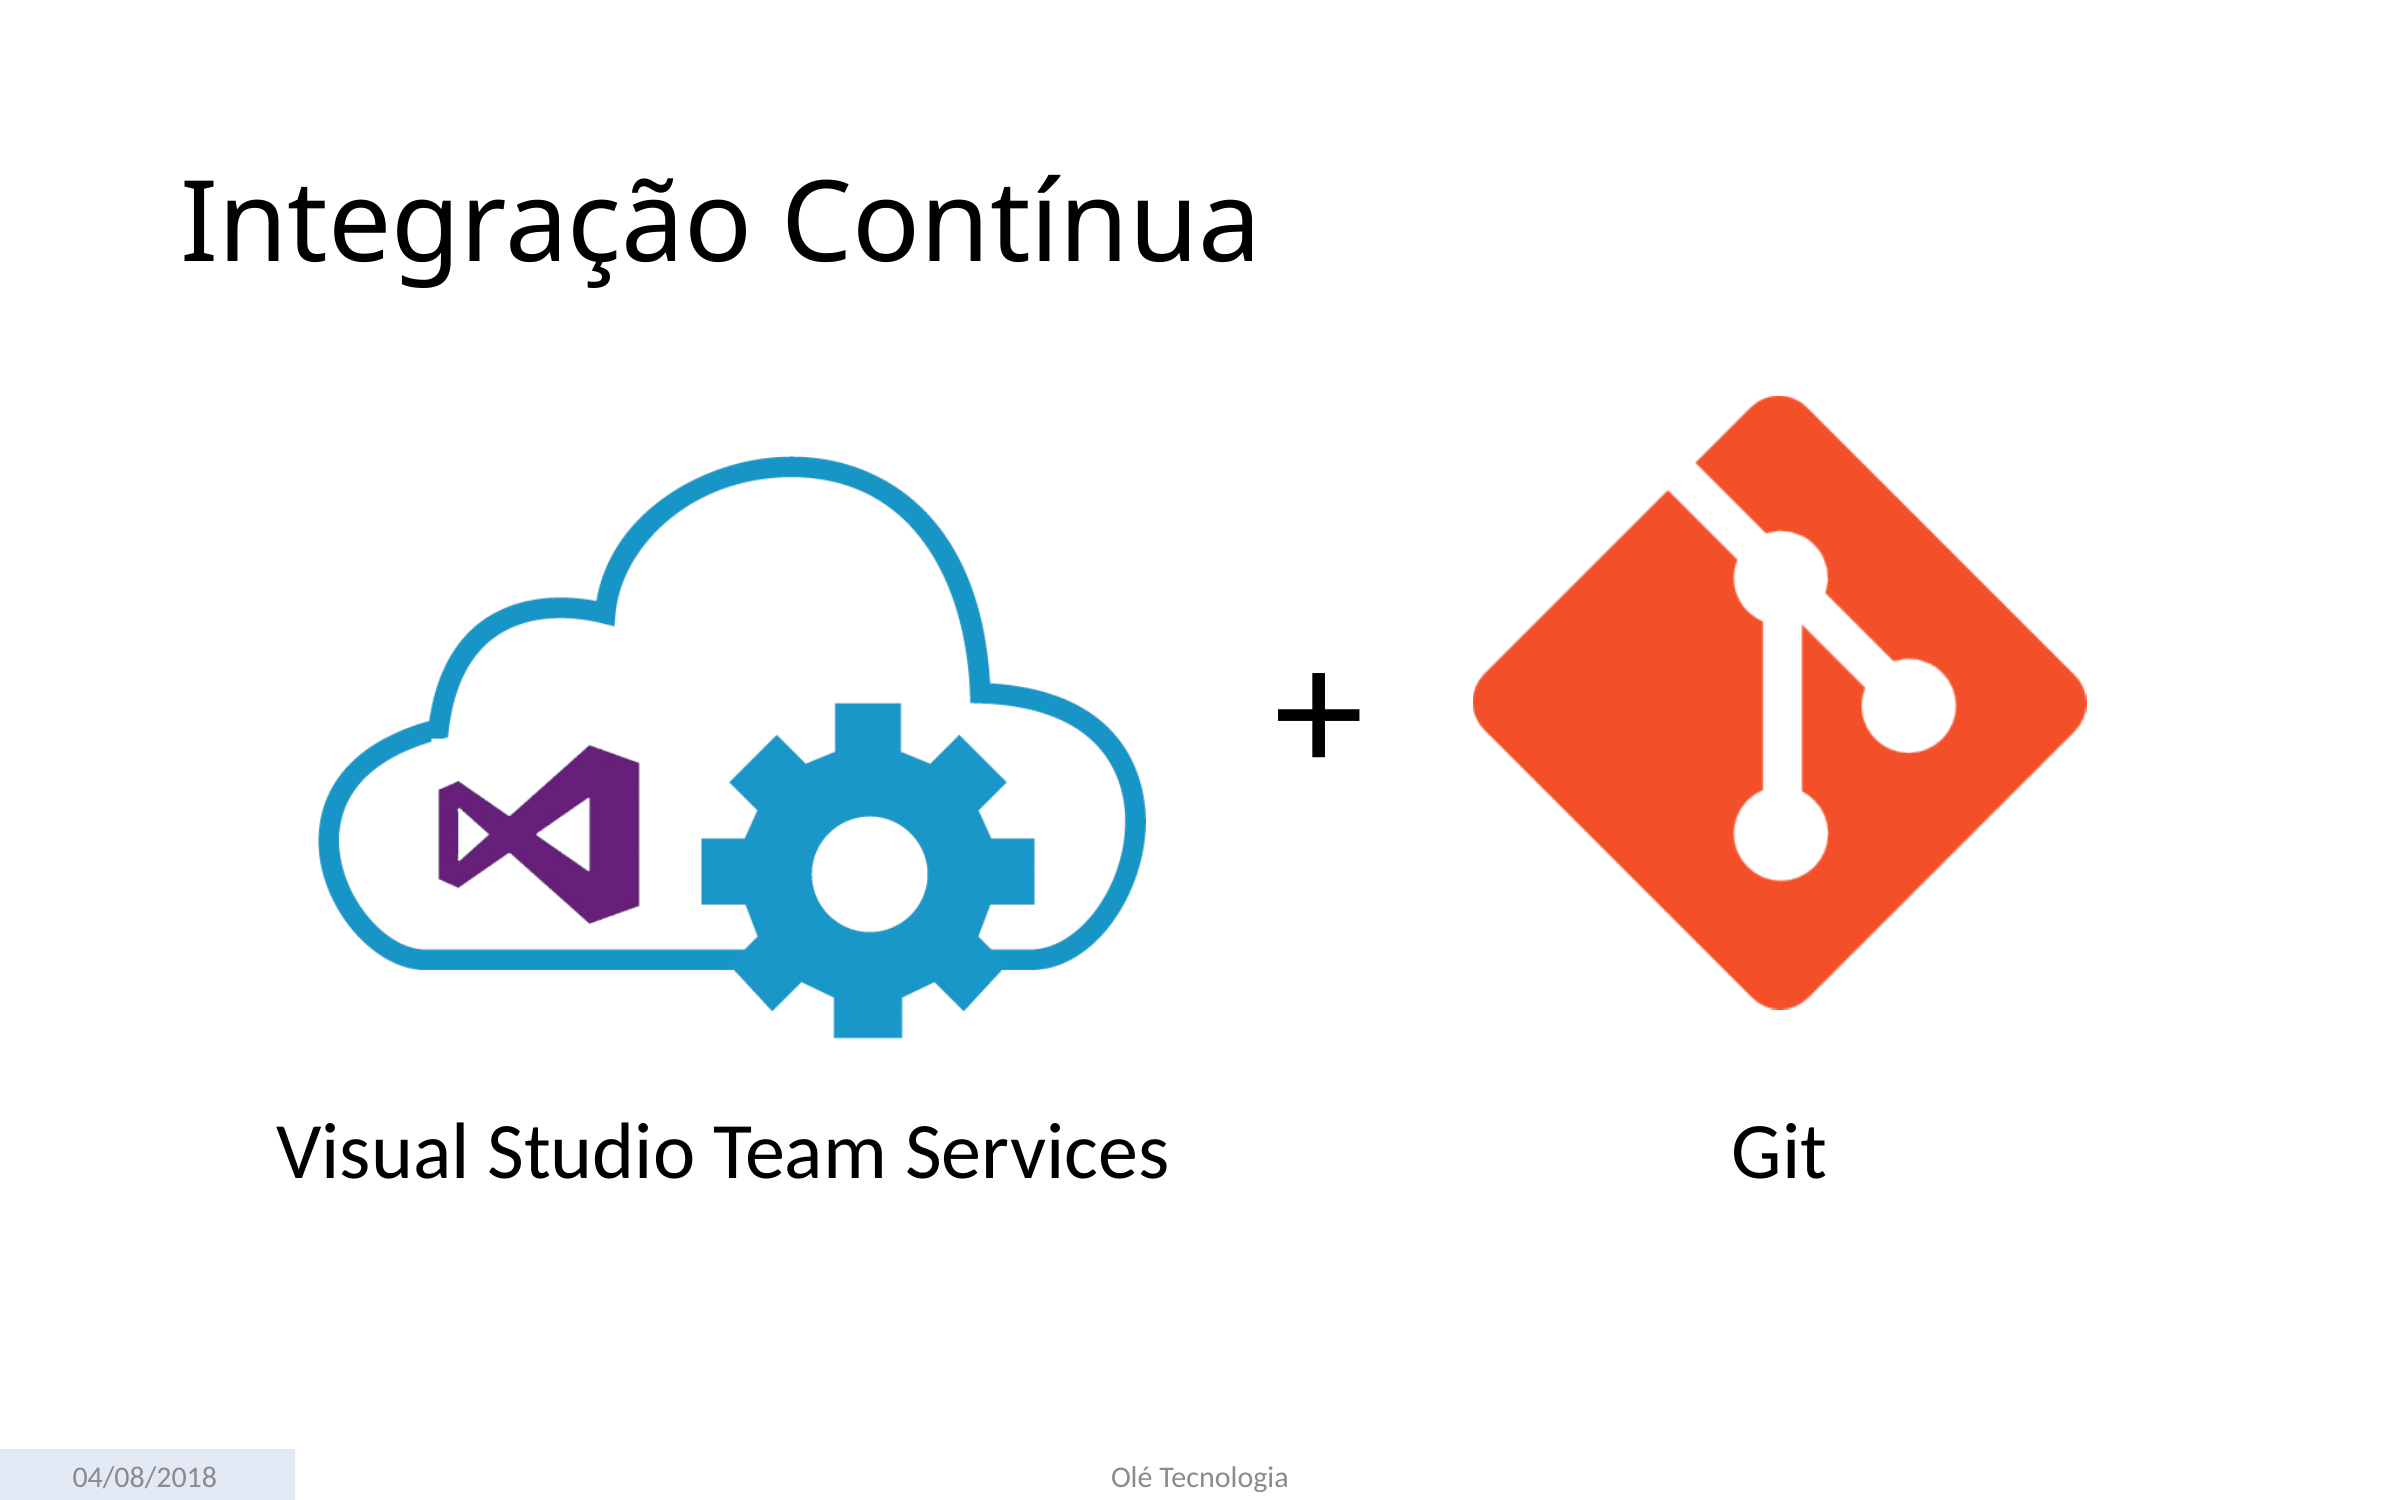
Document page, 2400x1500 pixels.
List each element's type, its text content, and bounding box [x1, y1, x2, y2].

picture [318, 456, 1146, 1039]
text_box Git [1716, 1091, 1843, 1203]
picture [1472, 396, 2087, 1010]
title Integração Contínua [165, 79, 2235, 370]
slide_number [57, 1435, 598, 1500]
text_box + [1259, 585, 1380, 816]
footer Olé Tecnologia [795, 1435, 1605, 1500]
text_box Visual Studio Team Services [261, 1091, 1203, 1203]
